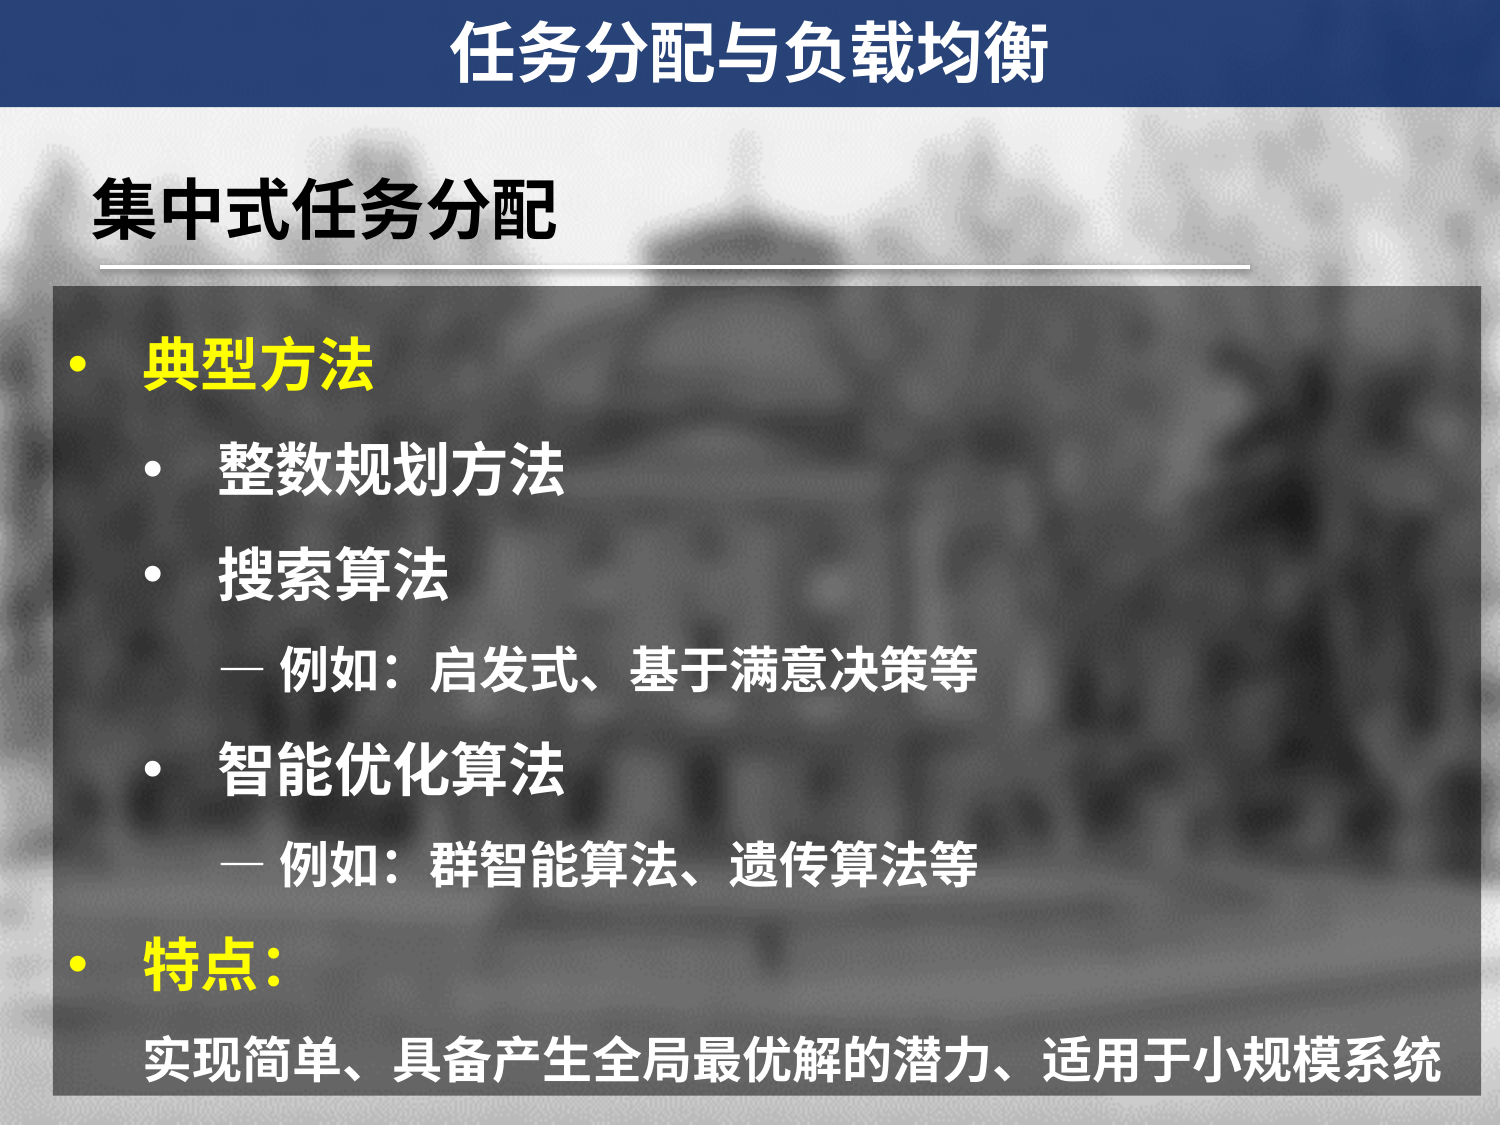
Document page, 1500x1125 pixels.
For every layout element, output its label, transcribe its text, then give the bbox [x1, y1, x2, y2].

picture [0, 109, 1500, 1125]
text_box 集中式任务分配 [76, 160, 1377, 256]
text_box 典型方法 整数规划方法 搜索算法 —例如：启发式、基于满意决策等 智能优化算法 —例如：群智能算法、遗传算法等 特点： 实现简单、具备产生全局最优解的潜力、适用于小规模系统 [52, 286, 1482, 1096]
text_box 任务分配与负载均衡 [0, 0, 1500, 109]
